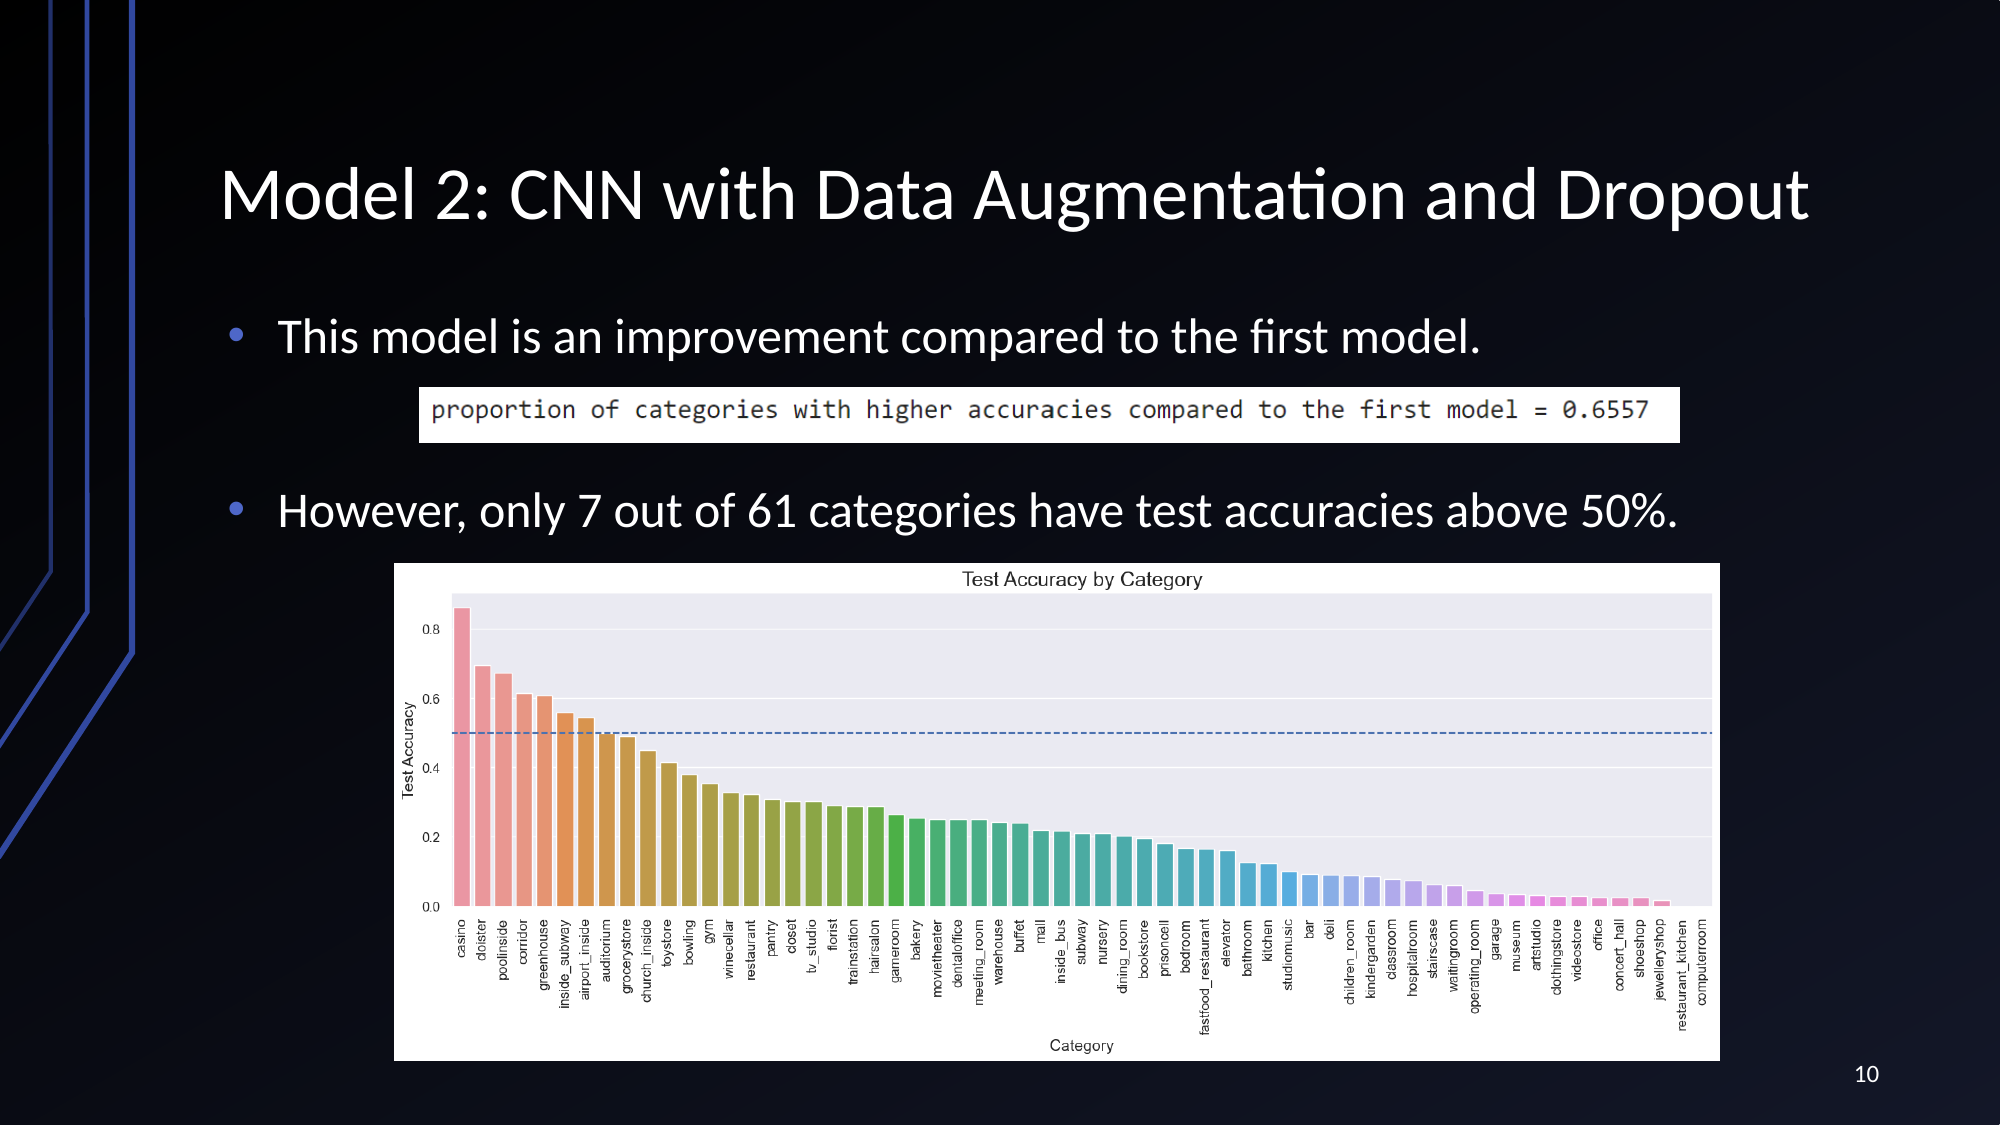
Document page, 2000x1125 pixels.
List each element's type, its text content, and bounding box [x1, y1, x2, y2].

slide_number 10 [1732, 1042, 1900, 1103]
picture [394, 563, 1721, 1061]
title Model 2: CNN with Data Augmentation and Dropout [199, 45, 1900, 246]
list This model is an improvement compared to the first model. However, only 7 out of 61 categories have test accuracies above 50%. [207, 299, 1908, 1032]
picture [419, 387, 1680, 443]
